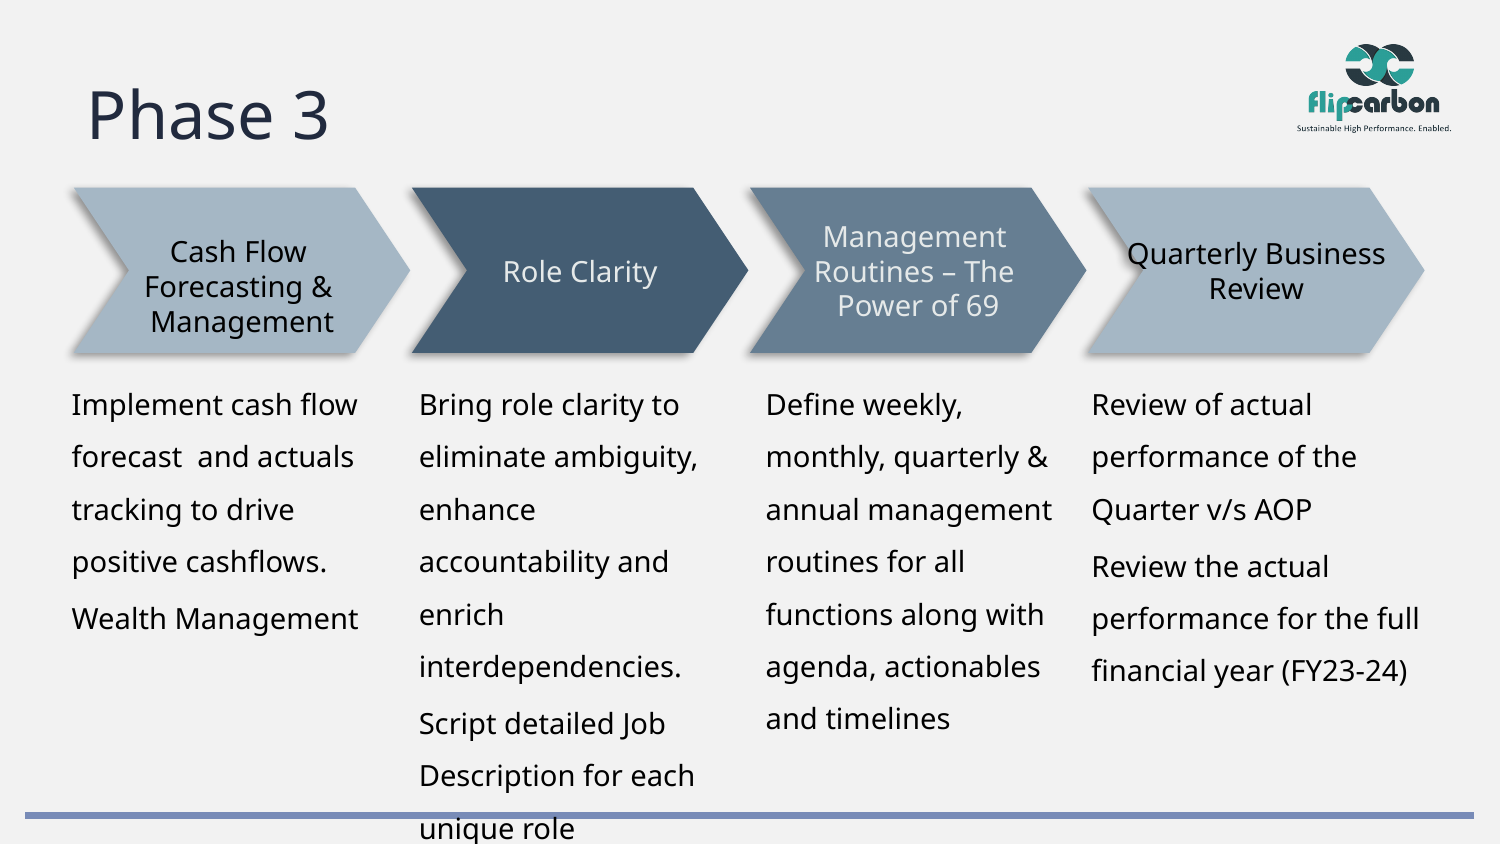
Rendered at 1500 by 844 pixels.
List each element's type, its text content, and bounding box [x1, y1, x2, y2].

title Phase 3 [71, 57, 1273, 152]
text_box Cash Flow Forecasting & Management [73, 187, 411, 353]
text_box Define weekly, monthly, quarterly & annual management routines for all functions along with agenda, actionables and timelines [765, 368, 1068, 582]
text_box Bring role clarity to eliminate ambiguity, enhance accountability and enrich interdependencies. Script detailed Job Description for each unique role [418, 368, 721, 582]
text_box Implement cash flow forecast and actuals tracking to drive positive cashflows. Wealth Management [71, 368, 374, 582]
text_box Role Clarity [411, 187, 749, 353]
text_box Management Routines – The Power of 69 [749, 187, 1087, 353]
picture [1278, 21, 1471, 158]
text_box Review of actual performance of the Quarter v/s AOP Review the actual performance for the full financial year (FY23-24) [1091, 368, 1429, 582]
text_box Quarterly Business Review [1088, 187, 1425, 353]
